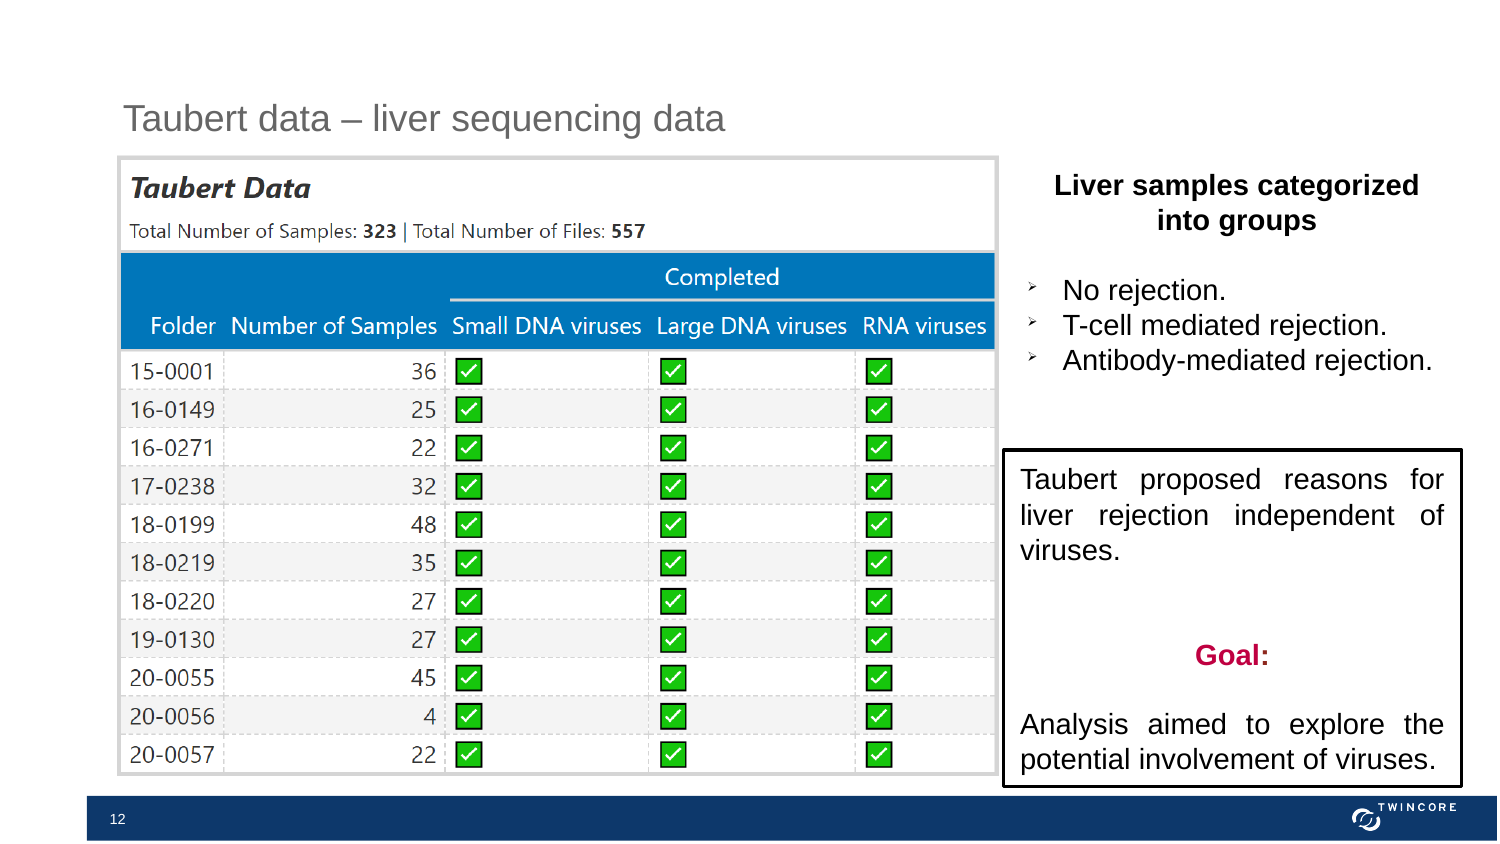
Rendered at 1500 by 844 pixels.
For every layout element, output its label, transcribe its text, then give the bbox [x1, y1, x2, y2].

picture [1352, 803, 1456, 831]
text_box Taubert proposed reasons for liver rejection independent of viruses. Goal: Analysis aimed to explore the potential involvement of viruses. [1003, 449, 1462, 787]
picture [112, 150, 1004, 782]
text_box Liver samples categorized into groups No rejection. T-cell mediated rejection. Antibody-mediated rejection. [1012, 159, 1462, 412]
